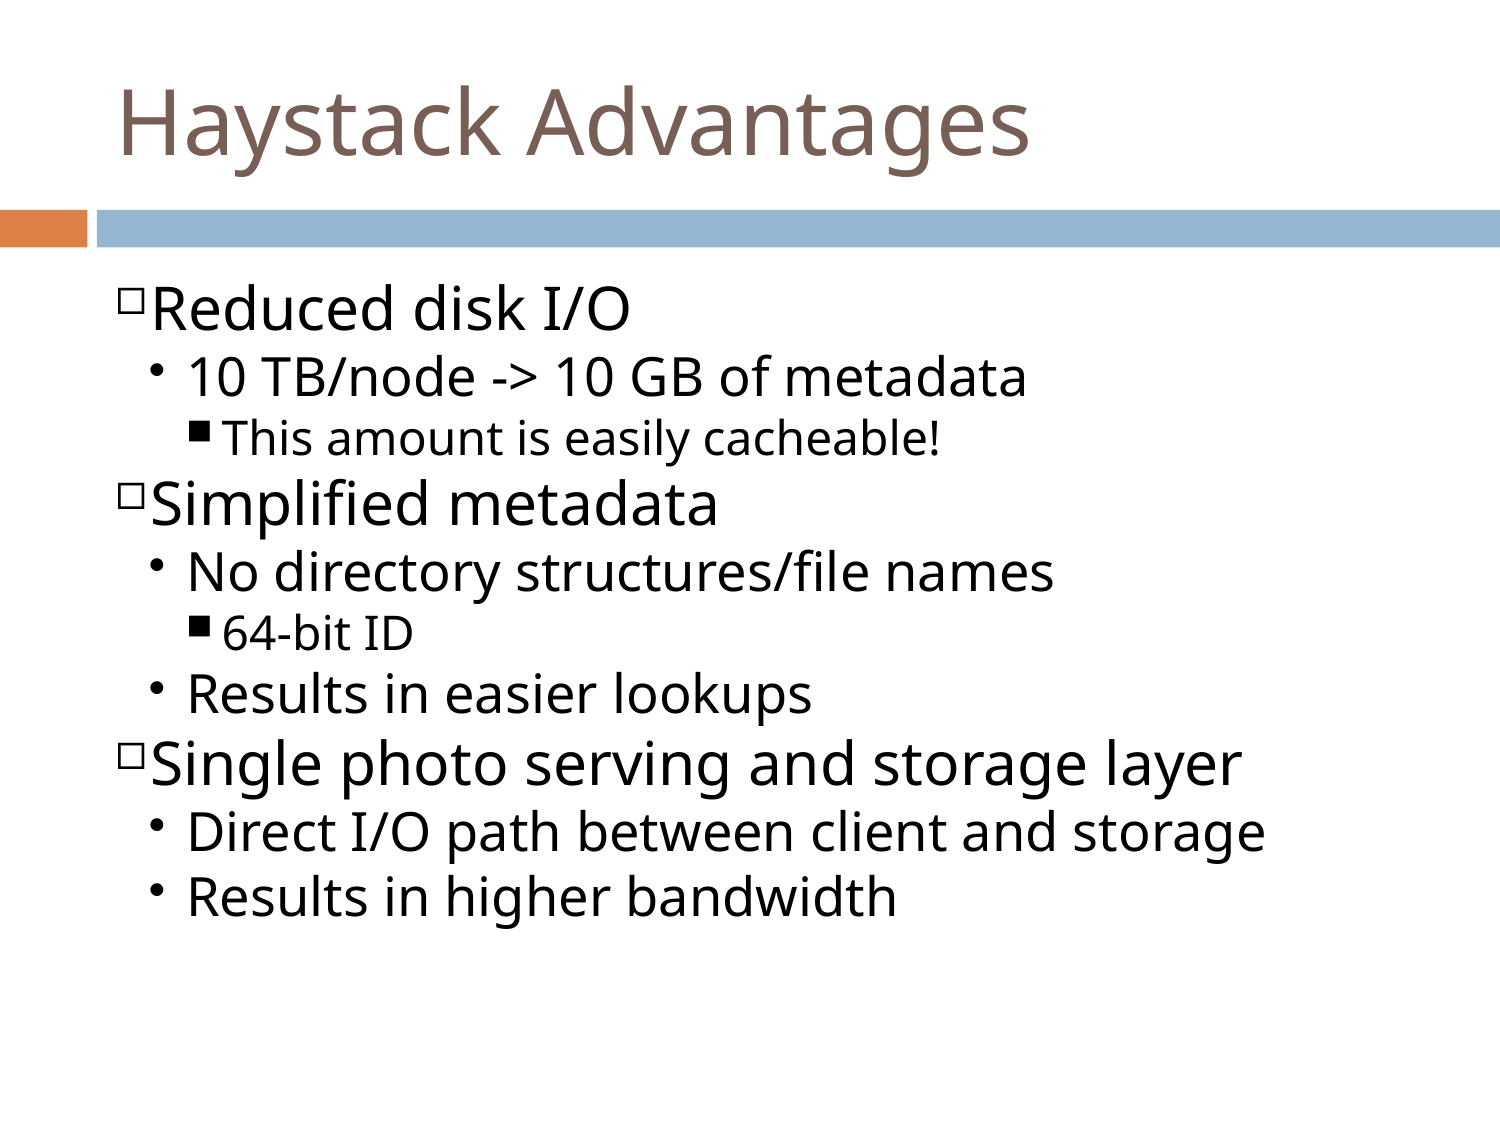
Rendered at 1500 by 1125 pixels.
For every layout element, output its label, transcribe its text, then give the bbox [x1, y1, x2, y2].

text_box Haystack Advantages [100, 37, 1438, 200]
text_box Reduced disk I/O 10 TB/node -> 10 GB of metadata This amount is easily cacheable! Simplified metadata No directory structures/file names 64-bit ID Results in easier lookups Single photo serving and storage layer Direct I/O path between client and storage Results in higher bandwidth [100, 262, 1438, 1000]
